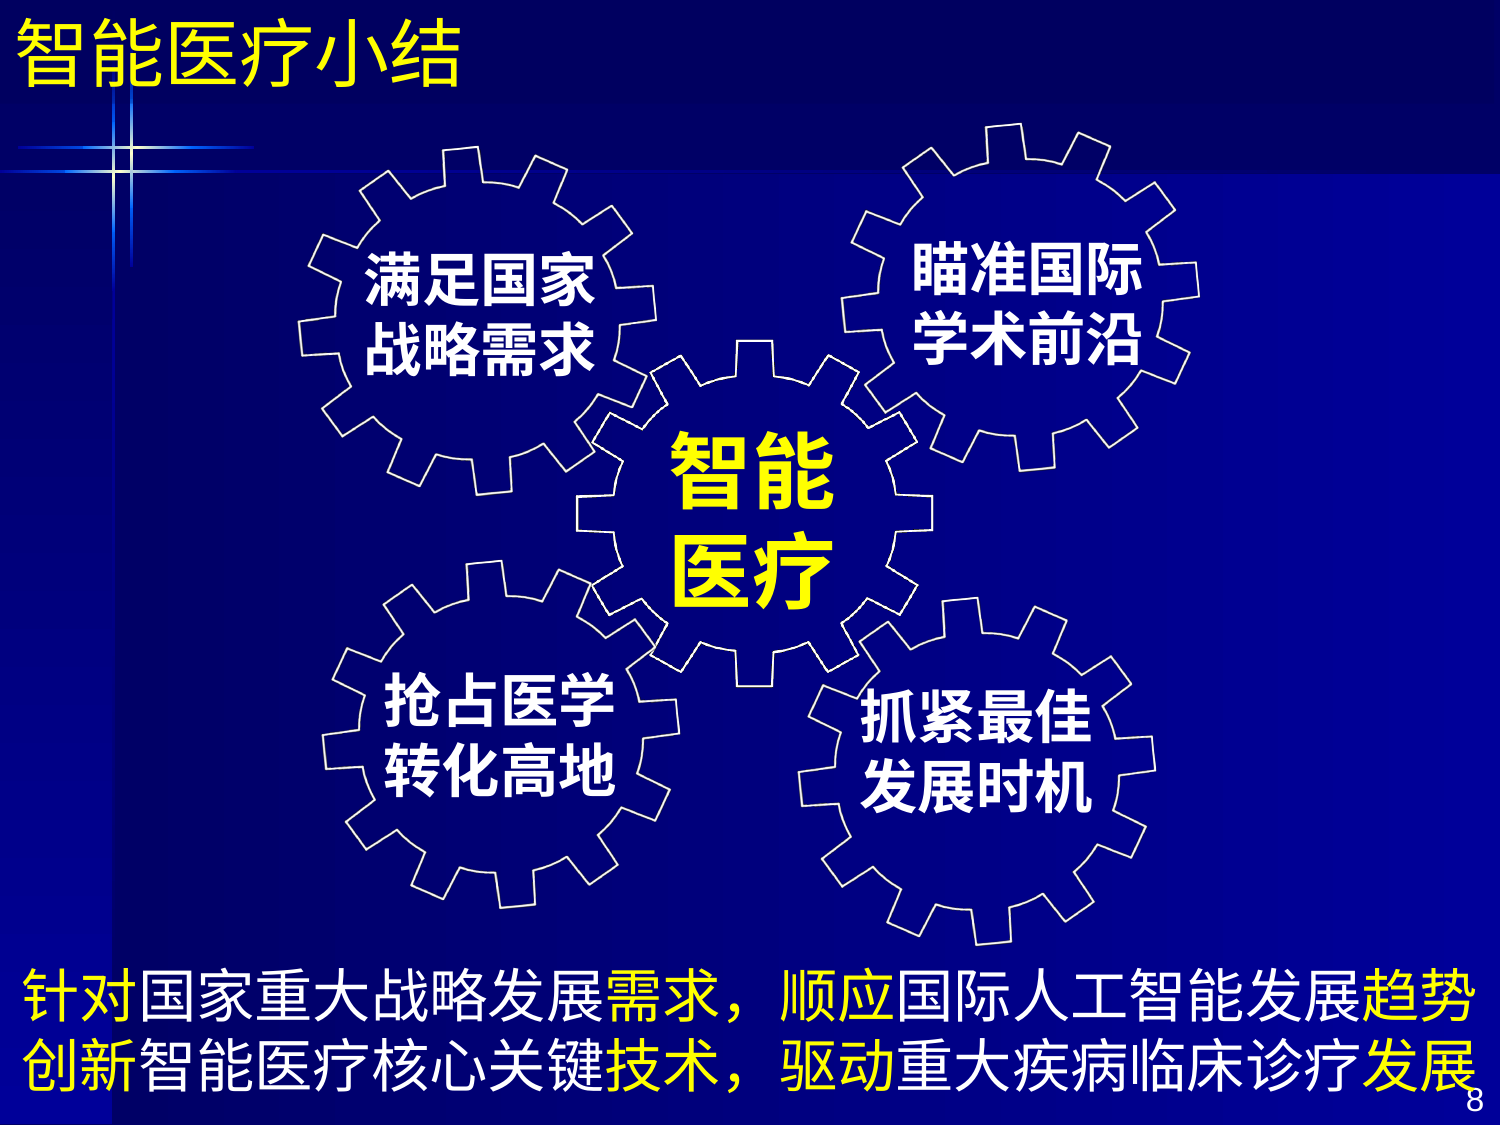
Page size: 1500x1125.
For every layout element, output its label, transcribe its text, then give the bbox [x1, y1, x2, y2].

picture [277, 104, 1219, 952]
text_box 针对国家重大战略发展需求，顺应国际人工智能发展趋势 创新智能医疗核心关键技术，驱动重大疾病临床诊疗发展 [0, 952, 1500, 1107]
text_box 智能医疗小结 [0, 0, 1495, 104]
